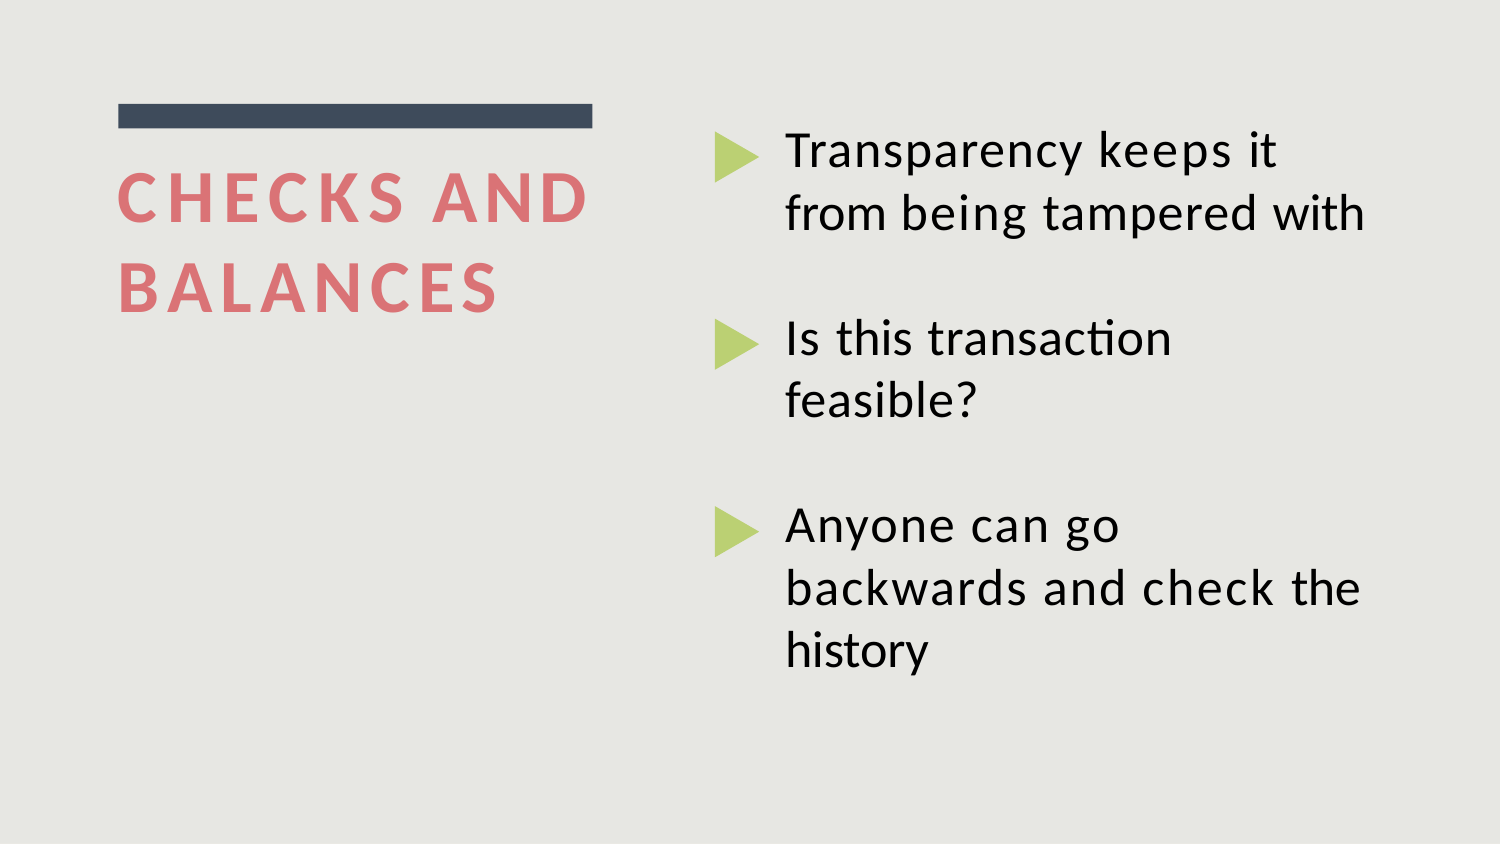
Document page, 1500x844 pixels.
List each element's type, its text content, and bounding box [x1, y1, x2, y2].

text_box - Anyone can go backwards and check the history [729, 488, 1371, 679]
title - Transparency keeps it from being tampered with [730, 113, 1376, 257]
text_box [118, 103, 593, 129]
text_box [714, 506, 760, 558]
text_box [714, 131, 760, 183]
text_box - Is this transaction feasible? [729, 301, 1183, 429]
text_box [714, 318, 760, 370]
text_box CHECKS AND BALANCES [115, 145, 600, 328]
